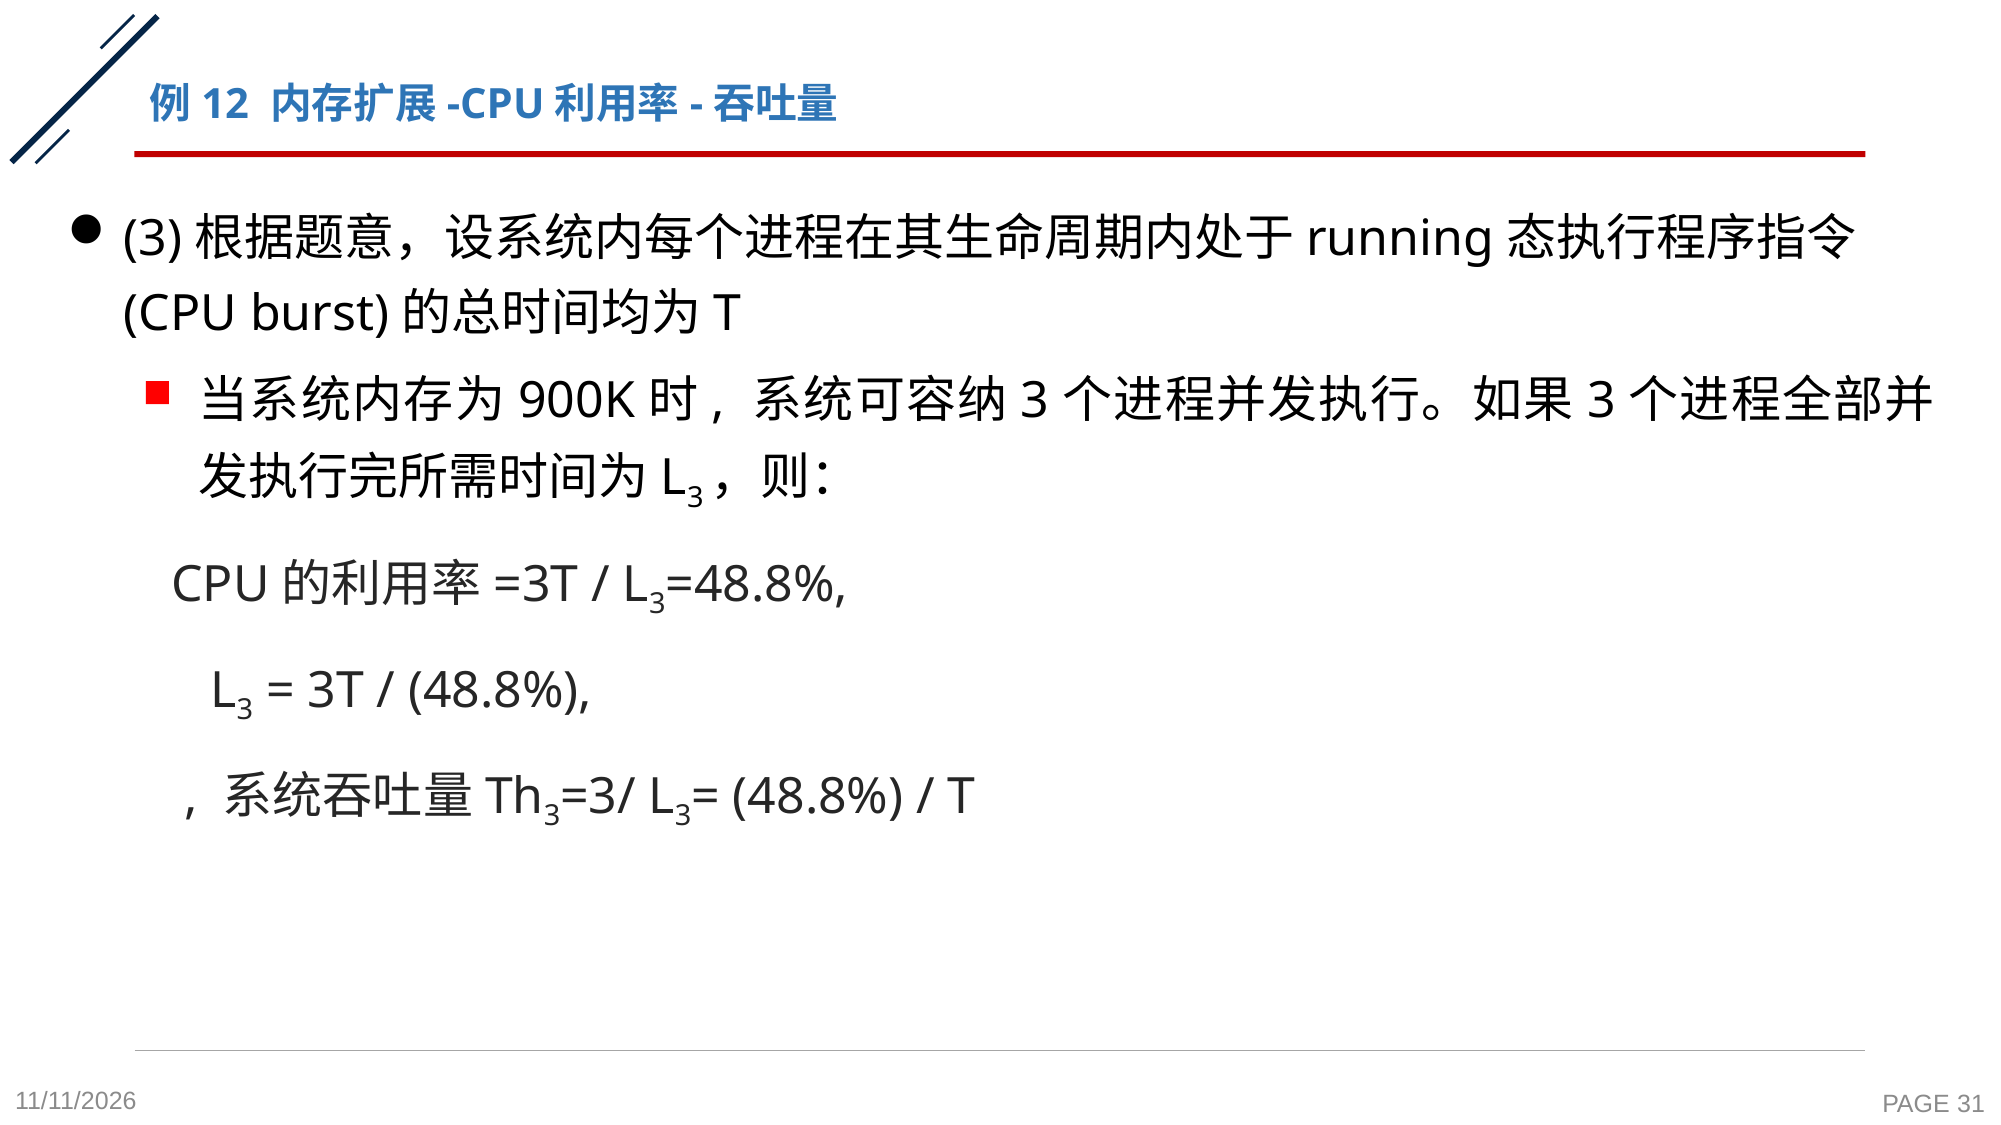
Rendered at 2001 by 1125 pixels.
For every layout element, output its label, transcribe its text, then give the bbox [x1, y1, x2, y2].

list (3)根据题意，设系统内每个进程在其生命周期内处于running态执行程序指令(CPU burst)的总时间均为T 当系统内存为900K时, 系统可容纳3个进程并发执行。如果3个进程全部并发执行完所需时间为L3，则： CPU的利用率=3T / L3=48.8%, L3 = 3T / (48.8%), , 系统吞吐量Th3=3/ L3= (48.8%) / T [52, 182, 1950, 1063]
slide_number PAGE 31 [1783, 1077, 2000, 1125]
title 例12 内存扩展-CPU利用率-吞吐量 [134, 59, 1866, 150]
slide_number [0, 1073, 178, 1125]
